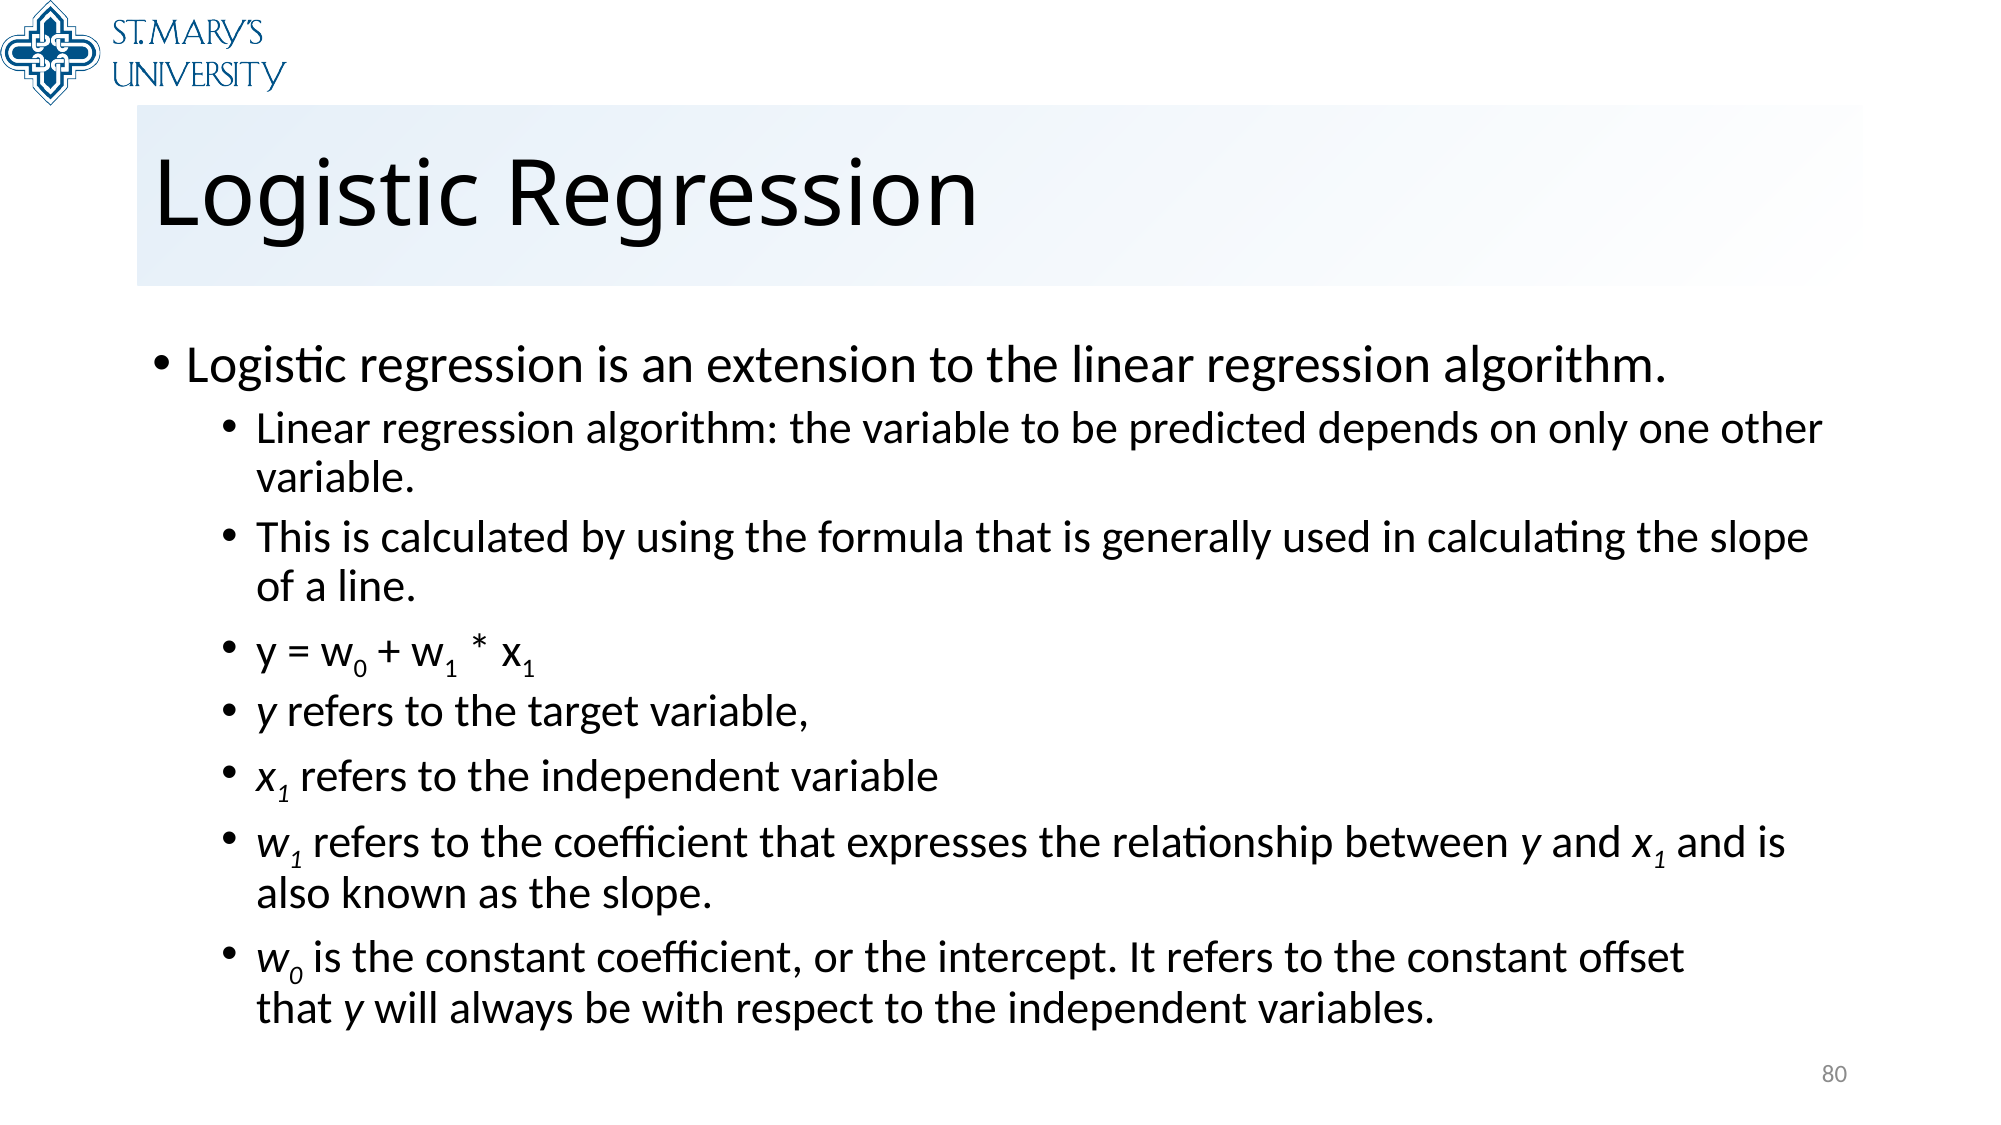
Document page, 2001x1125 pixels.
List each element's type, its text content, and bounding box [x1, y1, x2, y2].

title Logistic Regression [137, 105, 1863, 286]
list Logistic regression is an extension to the linear regression algorithm. Linear regression algorithm: the variable to be predicted depends on only one other variable. This is calculated by using the formula that is generally used in calculating the slope of a line. y = w0 + w1 * x1 y refers to the target variable, x1 refers to the independent variable w1 refers to the coefficient that expresses the relationship between y and x1 and is also known as the slope. w0 is the constant coefficient, or the intercept. It refers to the constant offset that y will always be with respect to the independent variables. [137, 328, 1863, 1043]
slide_number 80 [1412, 1042, 1863, 1103]
picture [0, 0, 287, 106]
